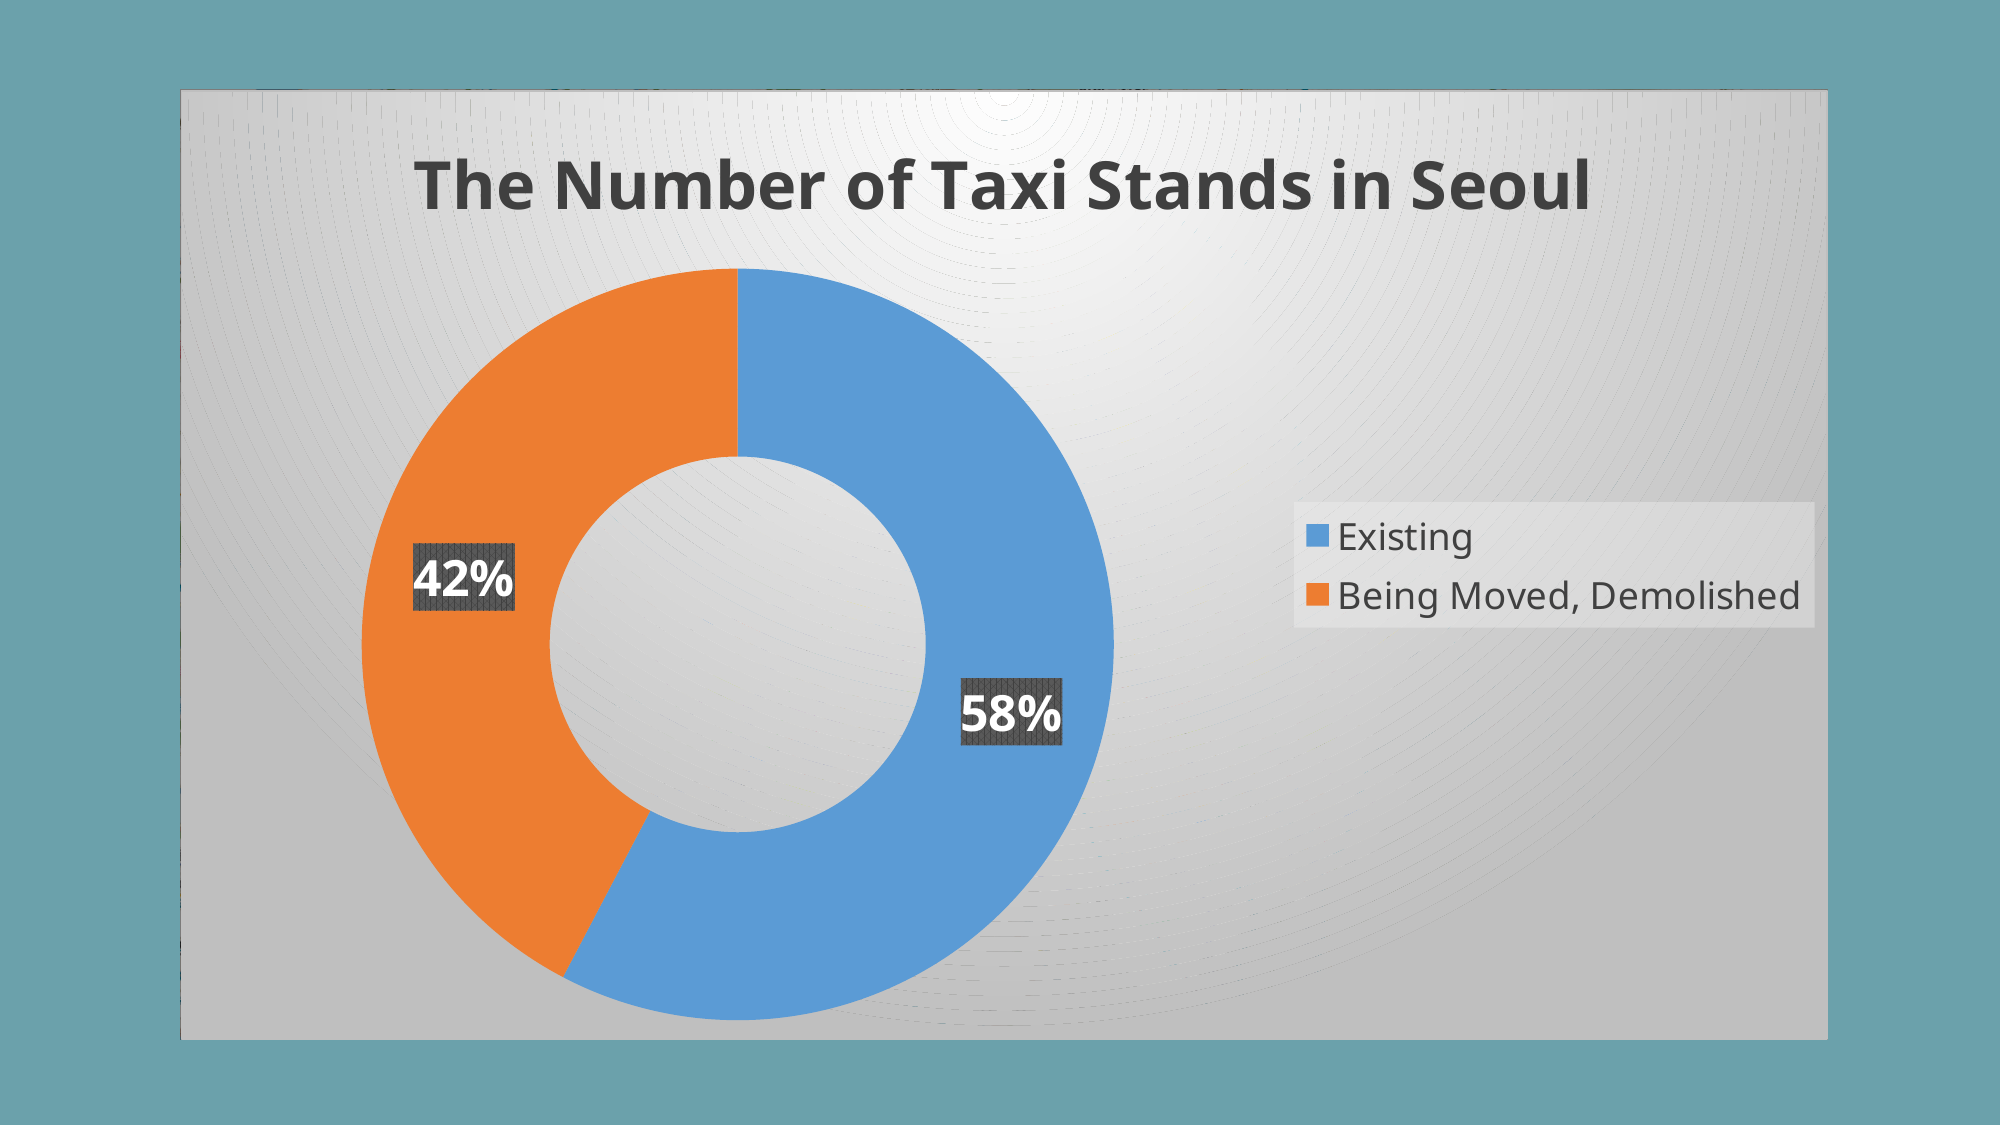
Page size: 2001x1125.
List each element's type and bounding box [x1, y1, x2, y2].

chart [180, 89, 1828, 1040]
